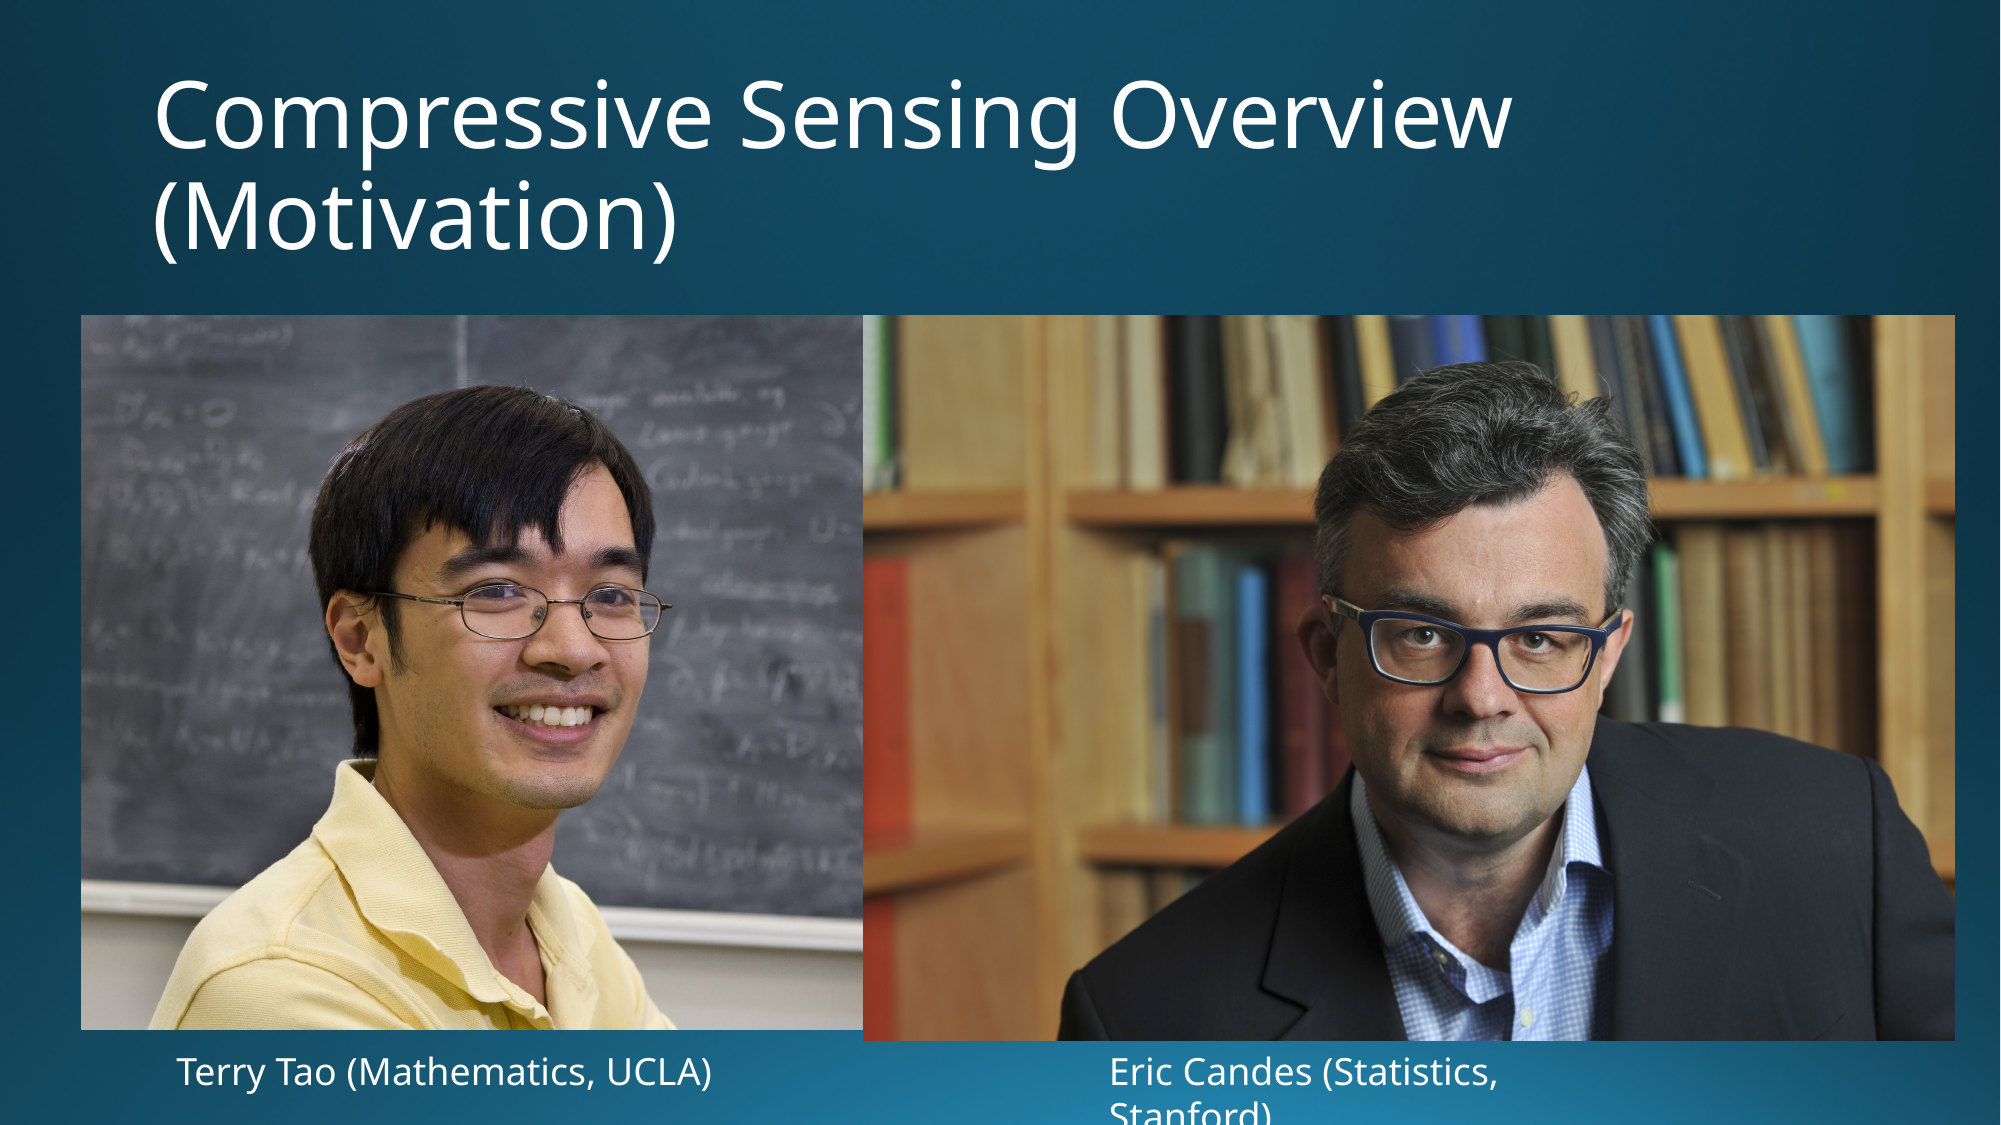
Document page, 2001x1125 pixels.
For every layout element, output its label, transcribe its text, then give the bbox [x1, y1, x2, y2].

picture [0, 0, 2001, 1125]
title Compressive Sensing Overview (Motivation) [137, 59, 1863, 278]
text_box Eric Candes (Statistics, Stanford) [1094, 1041, 1661, 1125]
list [81, 315, 863, 1030]
text_box Terry Tao (Mathematics, UCLA) [161, 1040, 752, 1100]
